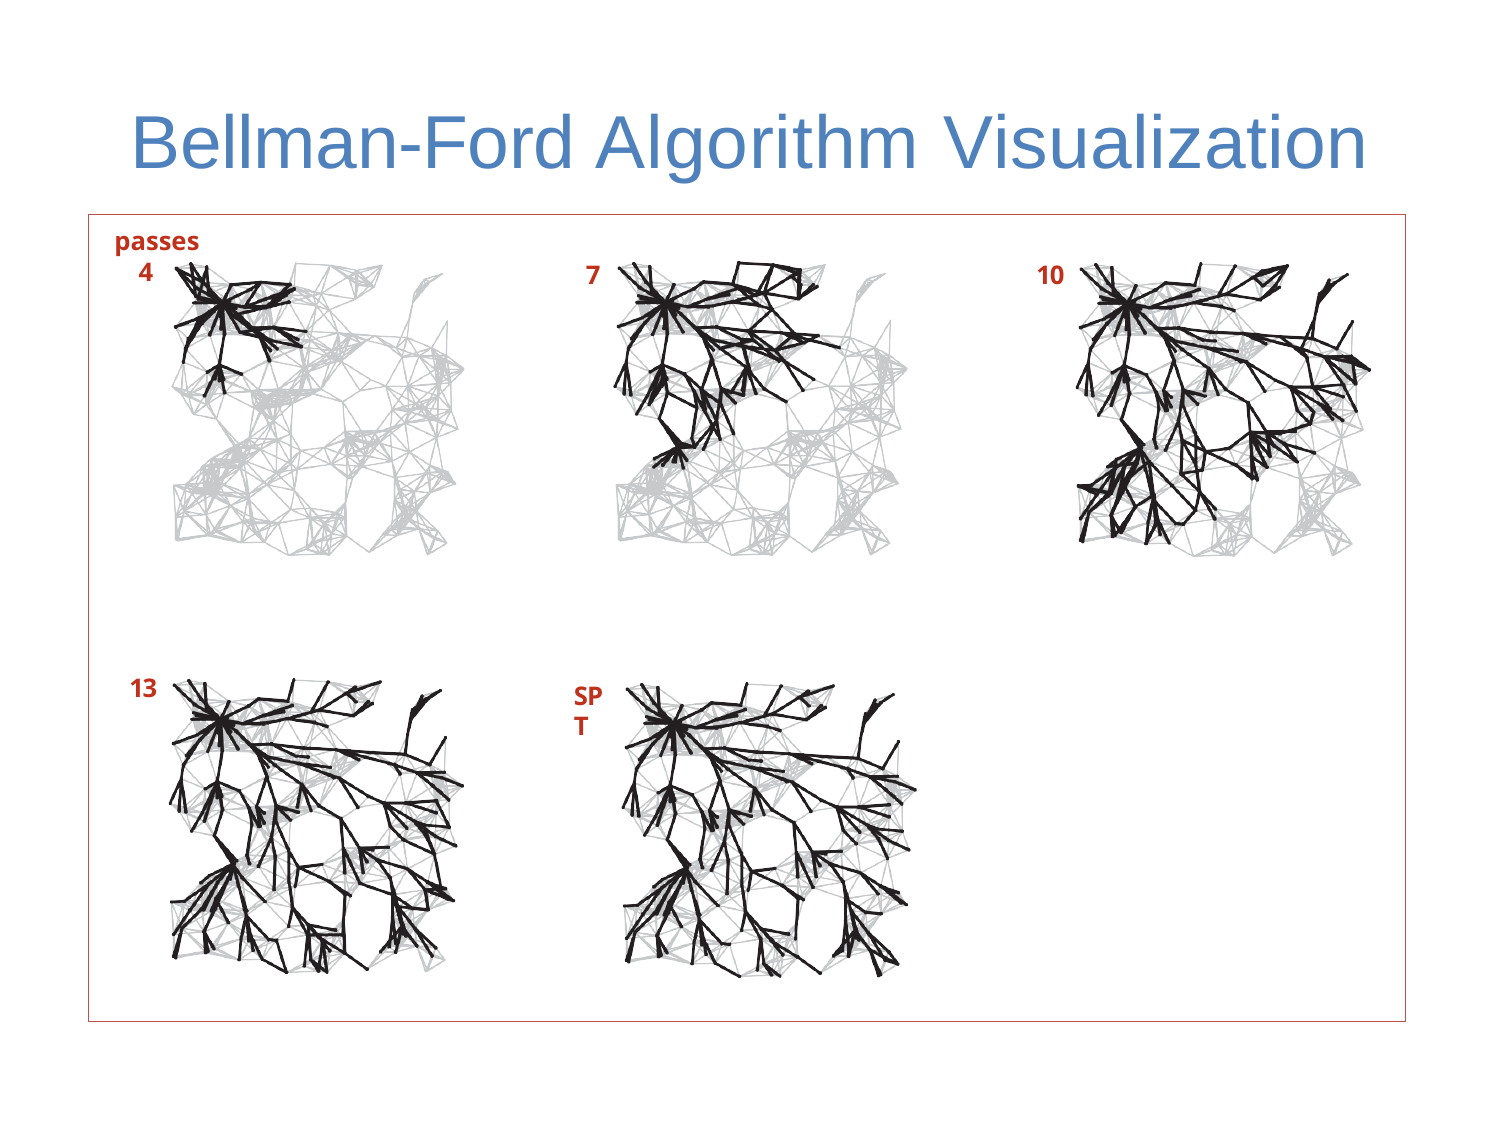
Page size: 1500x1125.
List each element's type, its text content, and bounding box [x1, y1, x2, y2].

title Bellman-Ford Algorithm Visualization [75, 45, 1425, 233]
text_box [613, 261, 908, 556]
text_box passes 4 [113, 223, 225, 287]
text_box [168, 678, 464, 974]
text_box [171, 262, 465, 556]
text_box 13 [127, 670, 159, 703]
text_box 10 [1035, 257, 1066, 290]
text_box 7 [584, 257, 602, 290]
text_box [1075, 262, 1371, 557]
text_box [621, 682, 917, 978]
text_box [88, 214, 1406, 1022]
text_box SPT [572, 677, 617, 741]
